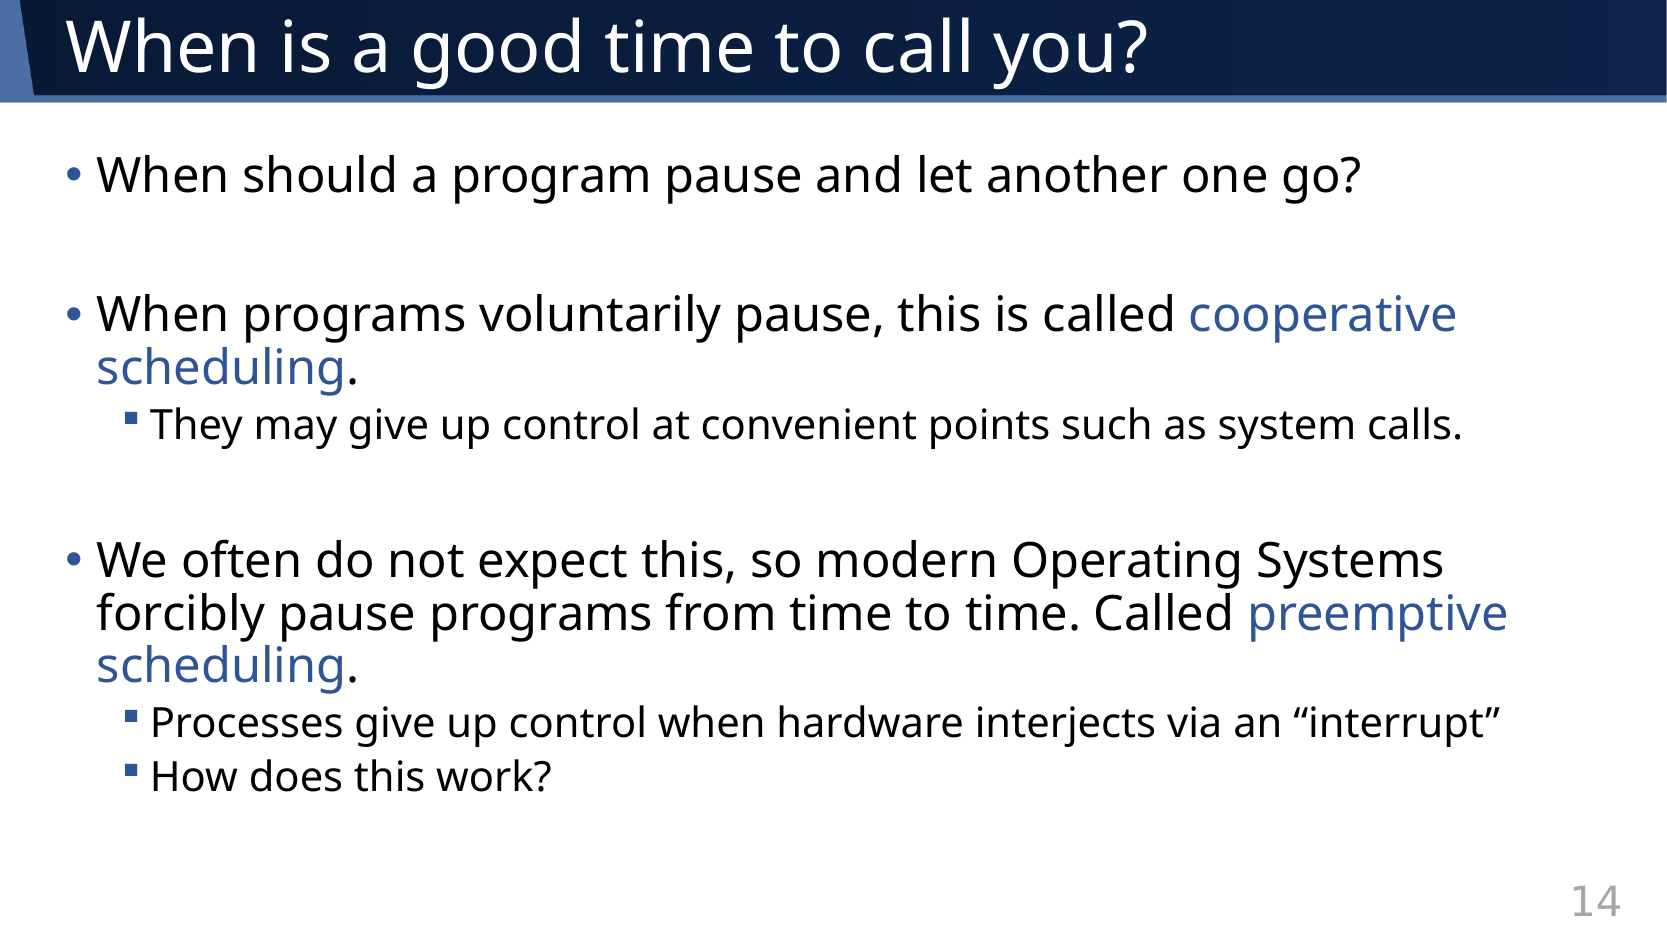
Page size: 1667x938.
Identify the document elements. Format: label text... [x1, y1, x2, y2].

list When should a program pause and let another one go? When programs voluntarily pause, this is called cooperative scheduling. They may give up control at convenient points such as system calls. We often do not expect this, so modern Operating Systems forcibly pause programs from time to time. Called preemptive scheduling. Processes give up control when hardware interjects via an “interrupt” How does this work? [50, 142, 1623, 853]
title When is a good time to call you? [50, 3, 1667, 97]
picture [0, 0, 1667, 938]
